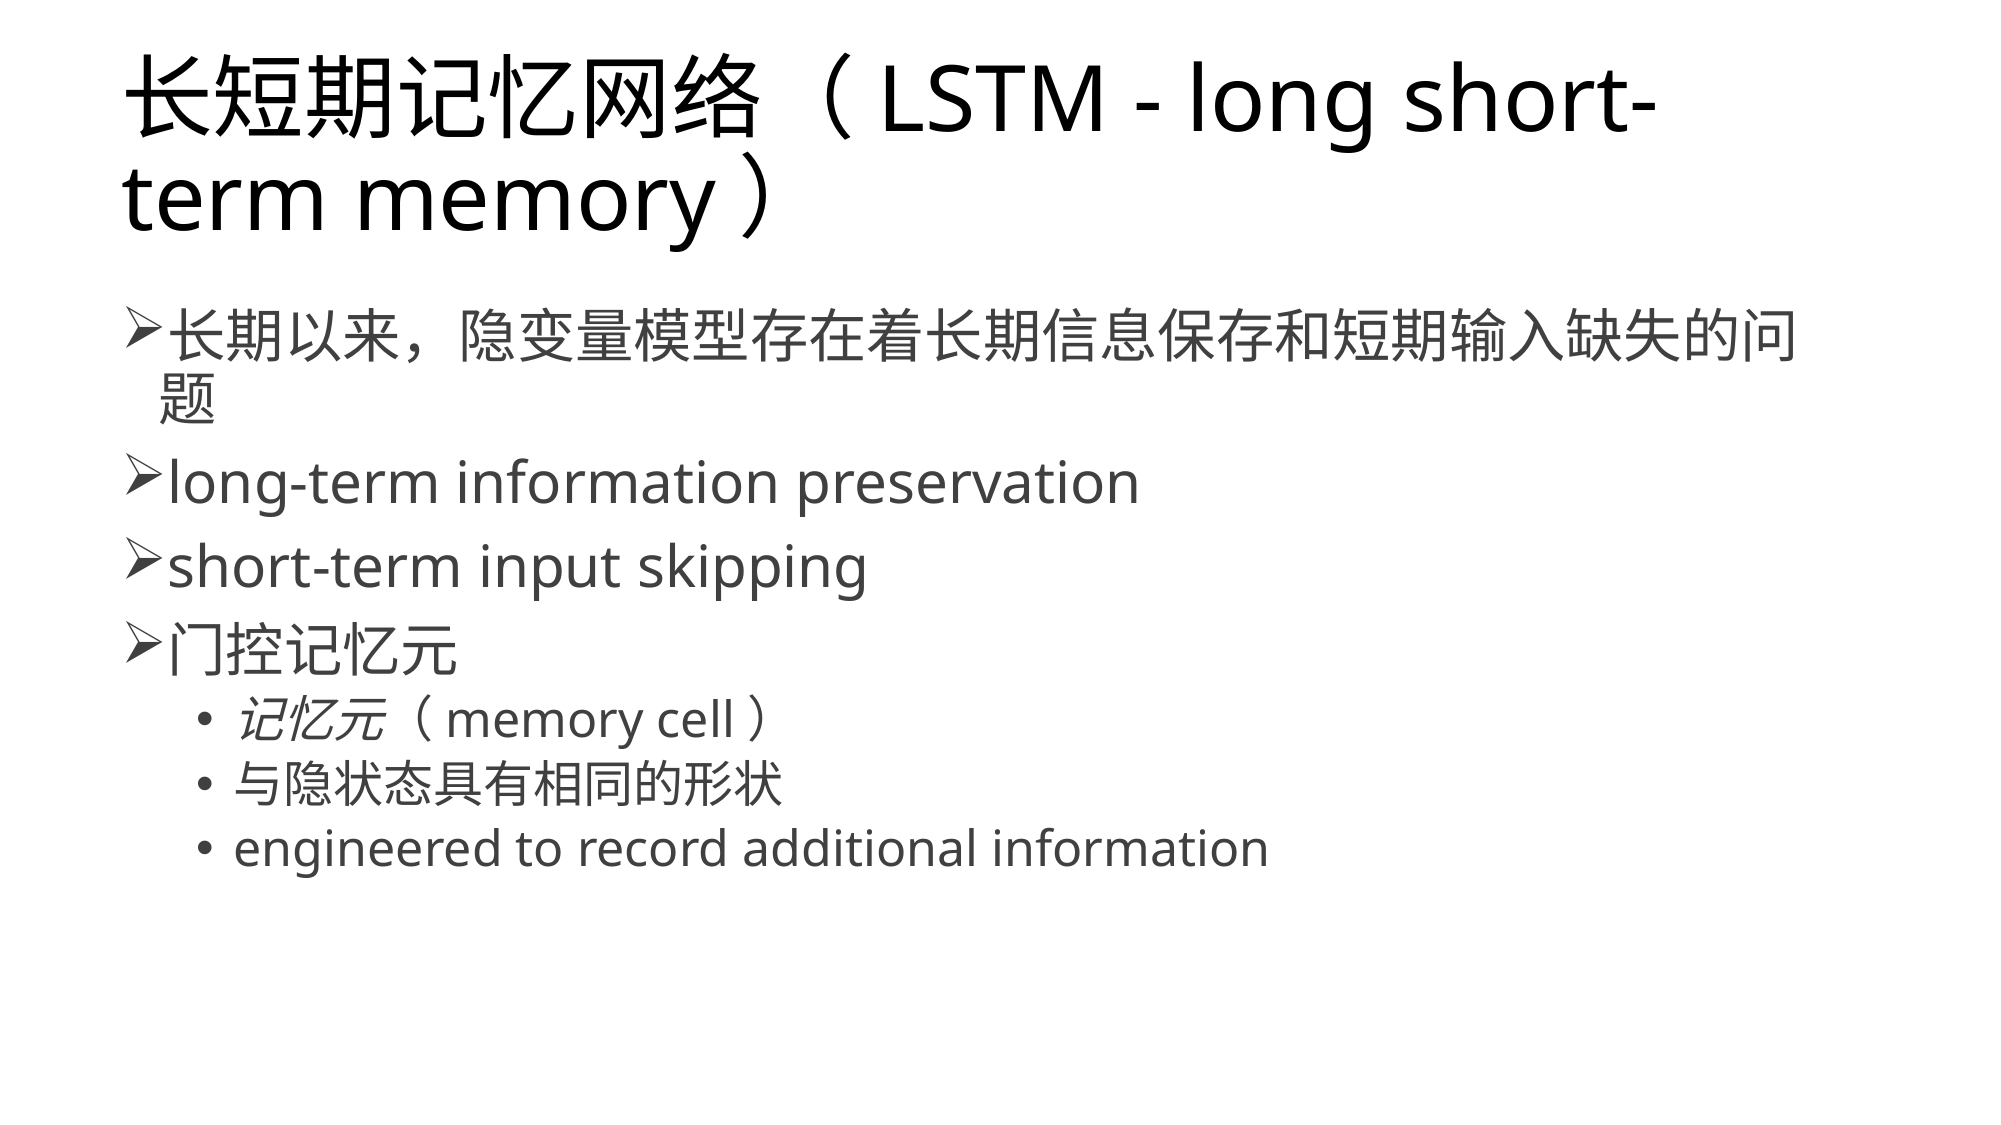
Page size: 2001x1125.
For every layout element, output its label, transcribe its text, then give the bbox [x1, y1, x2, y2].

title 长短期记忆网络（LSTM - long short-term memory） [106, 42, 1832, 260]
list 长期以来，隐变量模型存在着长期信息保存和短期输入缺失的问题 long-term information preservation short-term input skipping 门控记忆元 记忆元（memory cell） 与隐状态具有相同的形状 engineered to record additional information [106, 299, 1832, 1014]
